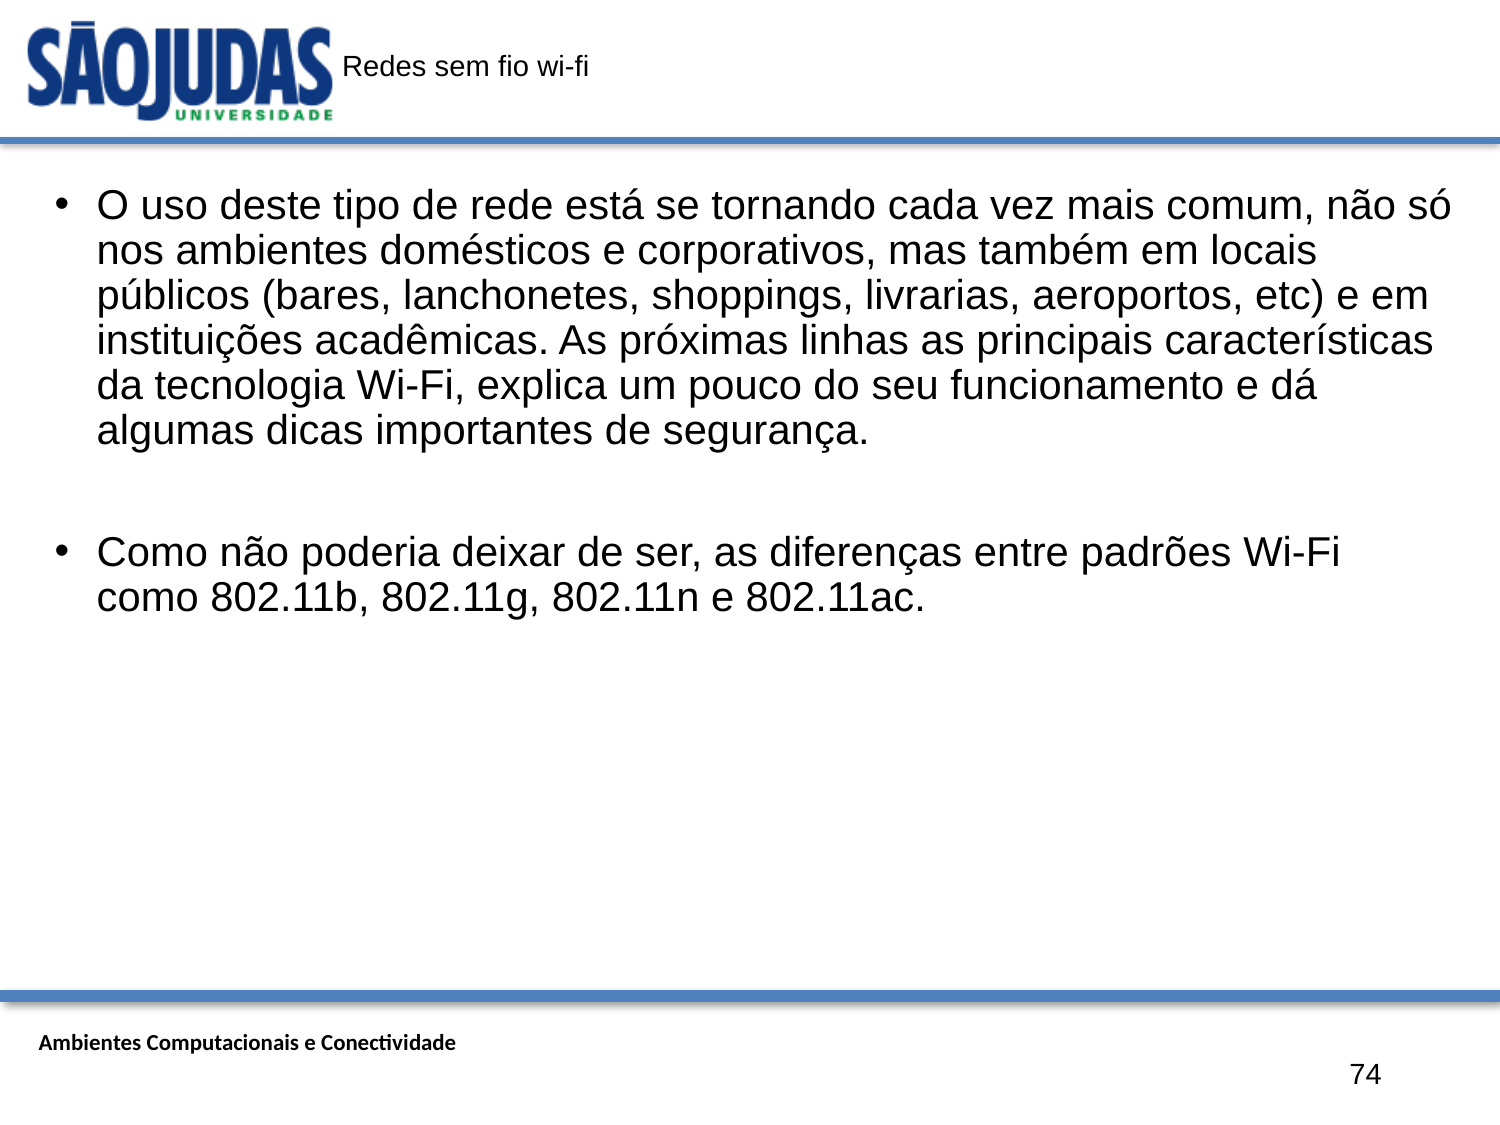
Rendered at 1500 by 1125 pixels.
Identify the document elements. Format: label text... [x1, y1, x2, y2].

picture [23, 0, 326, 129]
slide_number 74 [1059, 1042, 1397, 1103]
title Redes sem fio wi-fi [326, 0, 1500, 176]
list O uso deste tipo de rede está se tornando cada vez mais comum, não só nos ambientes domésticos e corporativos, mas também em locais públicos (bares, lanchonetes, shoppings, livrarias, aeroportos, etc) e em instituições acadêmicas. As próximas linhas as principais características da tecnologia Wi-Fi, explica um pouco do seu funcionamento e dá algumas dicas importantes de segurança. Como não poderia deixar de ser, as diferenças entre padrões Wi-Fi como 802.11b, 802.11g, 802.11n e 802.11ac. [25, 176, 1470, 890]
